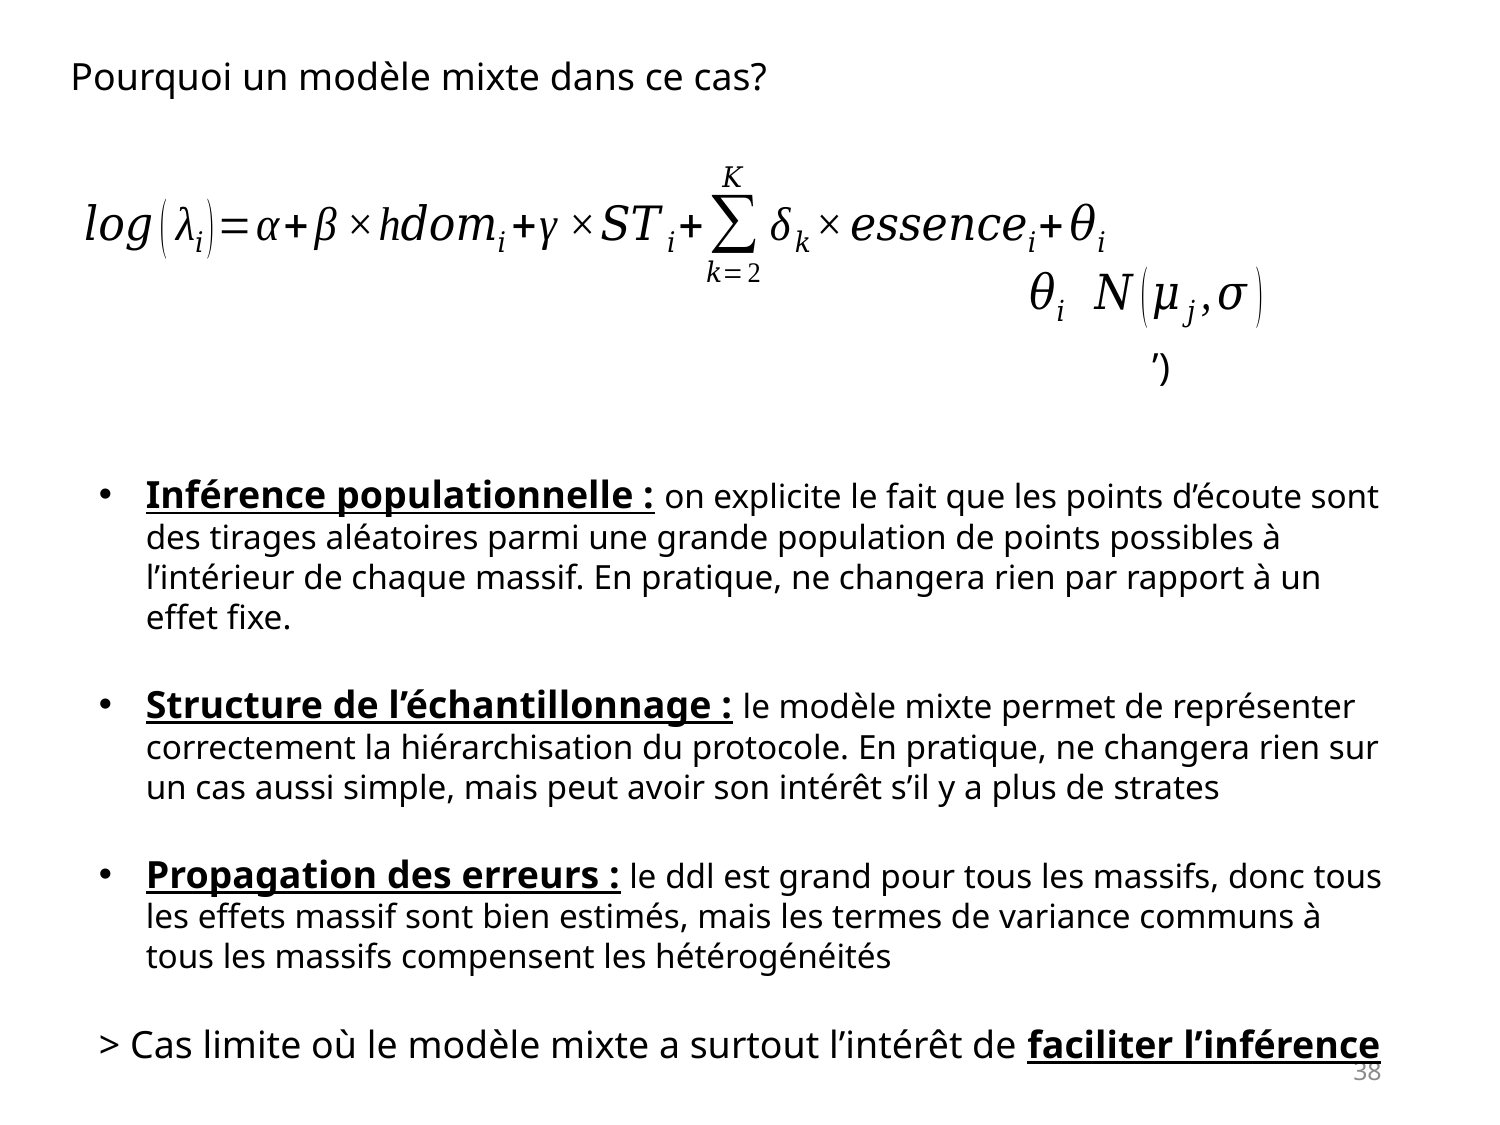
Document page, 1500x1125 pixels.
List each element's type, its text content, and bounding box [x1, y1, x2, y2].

text_box Inférence populationnelle : on explicite le fait que les points d’écoute sont des tirages aléatoires parmi une grande population de points possibles à l’intérieur de chaque massif. En pratique, ne changera rien par rapport à un effet fixe. Structure de l’échantillonnage : le modèle mixte permet de représenter correctement la hiérarchisation du protocole. En pratique, ne changera rien sur un cas aussi simple, mais peut avoir son intérêt s’il y a plus de strates Propagation des erreurs : le ddl est grand pour tous les massifs, donc tous les effets massif sont bien estimés, mais les termes de variance communs à tous les massifs compensent les hétérogénéités > Cas limite où le modèle mixte a surtout l’intérêt de faciliter l’inférence [84, 463, 1414, 1073]
slide_number 38 [1059, 1042, 1397, 1103]
text_box Pourquoi un modèle mixte dans ce cas? [55, 45, 860, 106]
